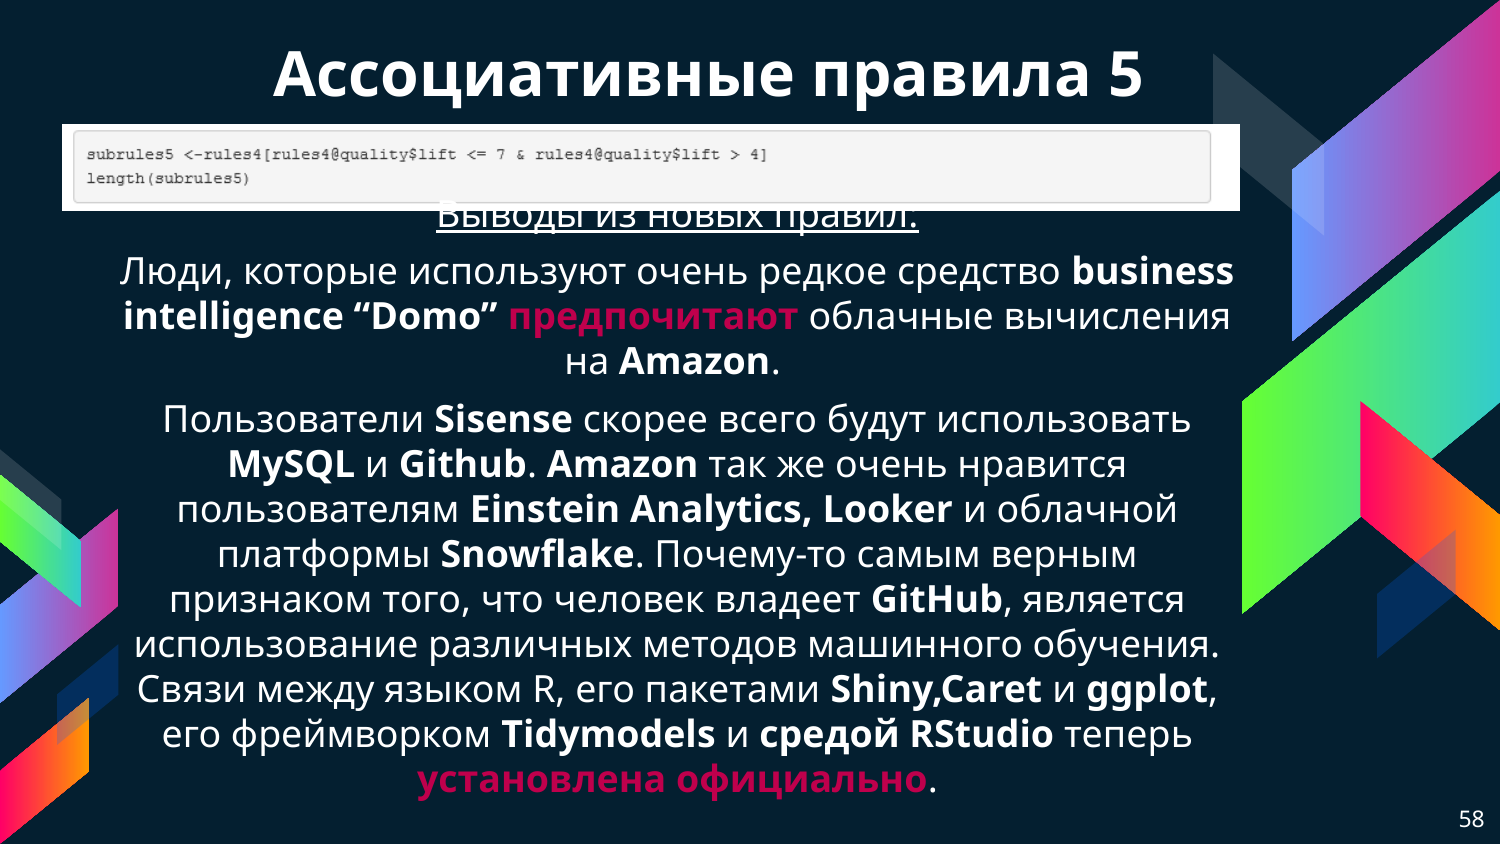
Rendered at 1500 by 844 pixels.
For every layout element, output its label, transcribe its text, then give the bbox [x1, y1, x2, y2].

picture [61, 123, 1240, 211]
slide_number 58 [1403, 789, 1500, 844]
text_box Выводы из новых правил: Люди, которые используют очень редкое средство business intelligence “Domo” предпочитают облачные вычисления на Amazon. Пользователи Sisense скорее всего будут использовать MySQL и Github. Amazon так же очень нравится пользователям Einstein Analytics, Looker и облачной платформы Snowflake. Почему-то самым верным признаком того, что человек владеет GitHub, является использование различных методов машинного обучения. Связи между языком R, его пакетами Shiny,Caret и ggplot, его фреймворком Tidymodels и средой RStudio теперь установлена официально. [95, 288, 1260, 701]
title Ассоциативные правила 5 [258, 19, 1238, 122]
